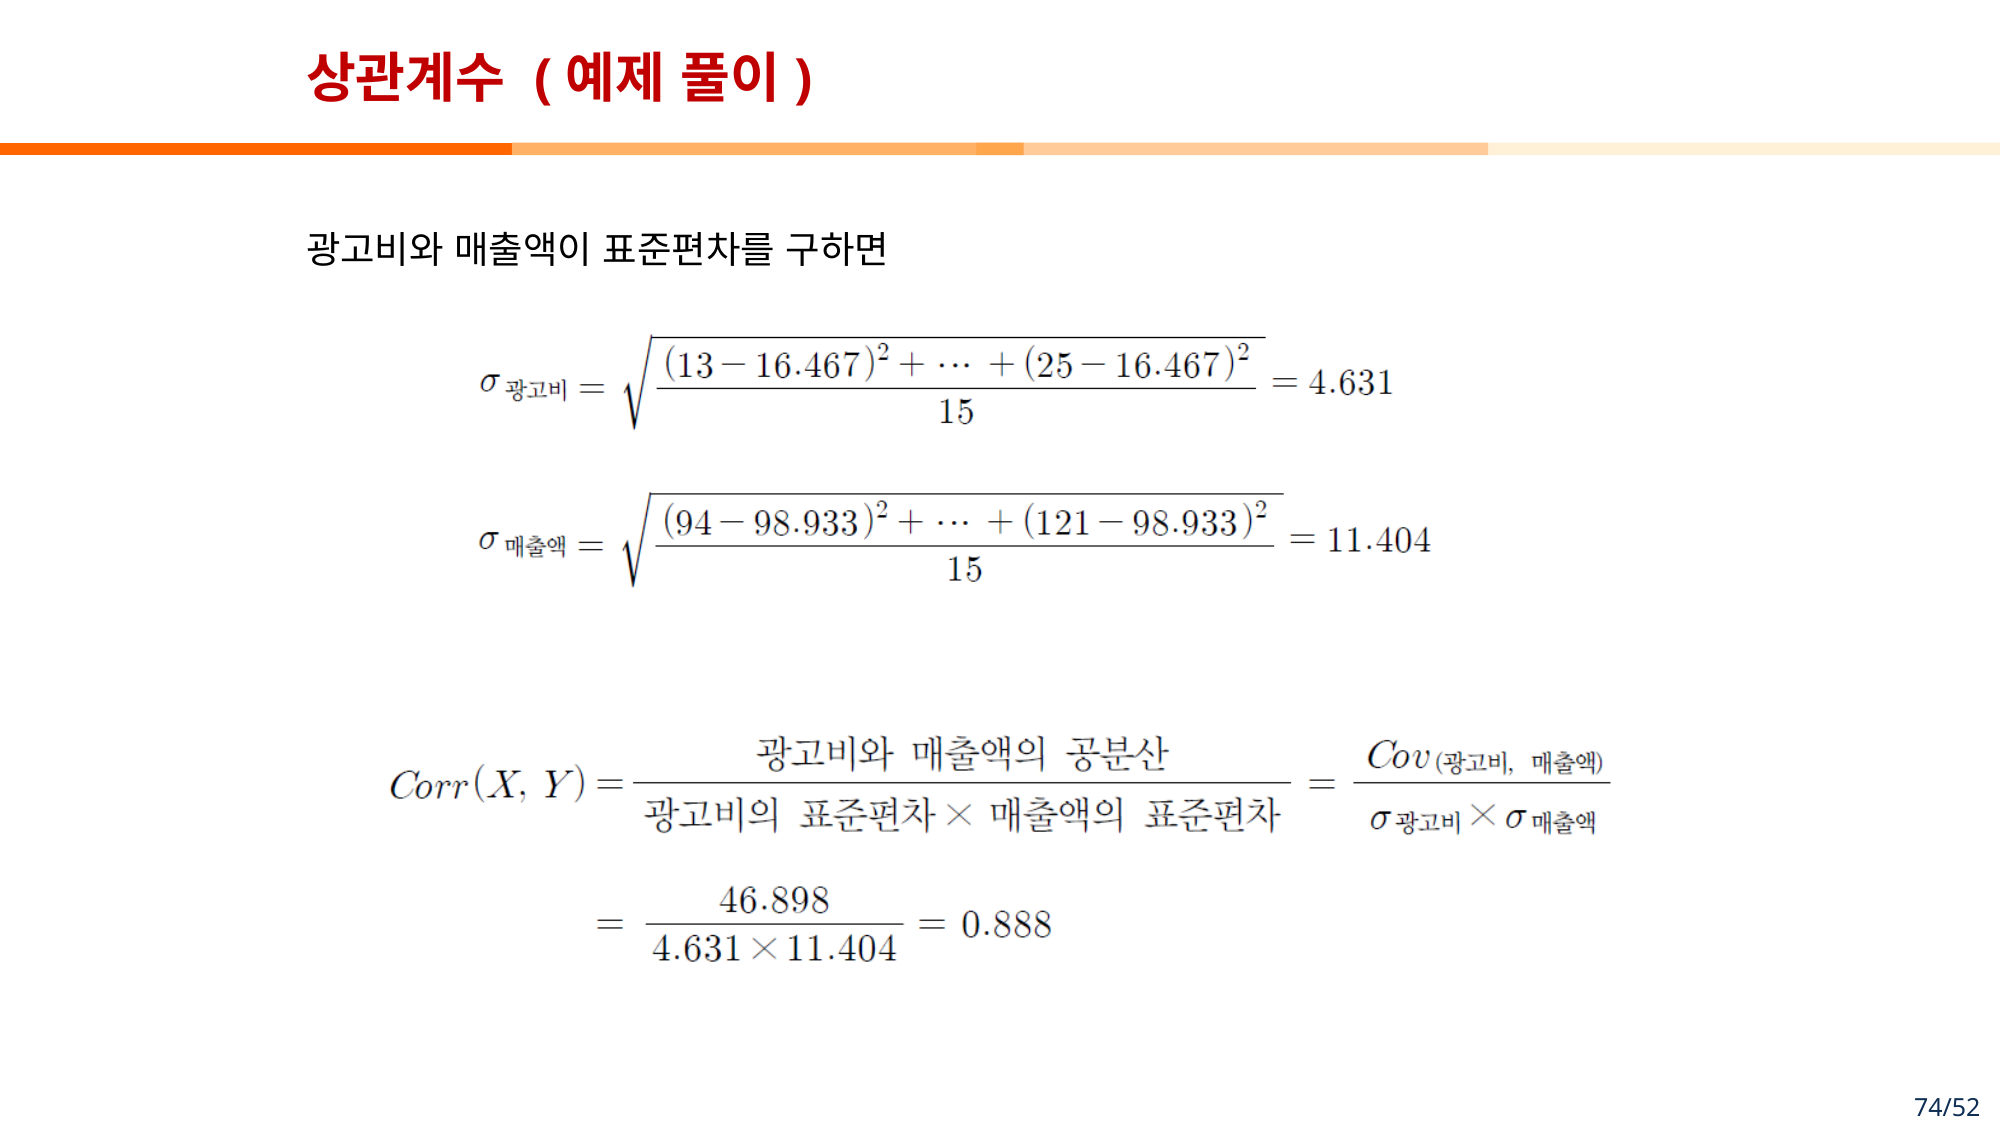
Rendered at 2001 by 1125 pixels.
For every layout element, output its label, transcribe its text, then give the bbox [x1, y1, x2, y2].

title 상관계수 (예제 풀이) [291, 31, 1532, 122]
picture [385, 730, 1617, 973]
picture [329, 325, 1438, 594]
list 광고비와 매출액이 표준편차를 구하면 [291, 196, 1709, 265]
